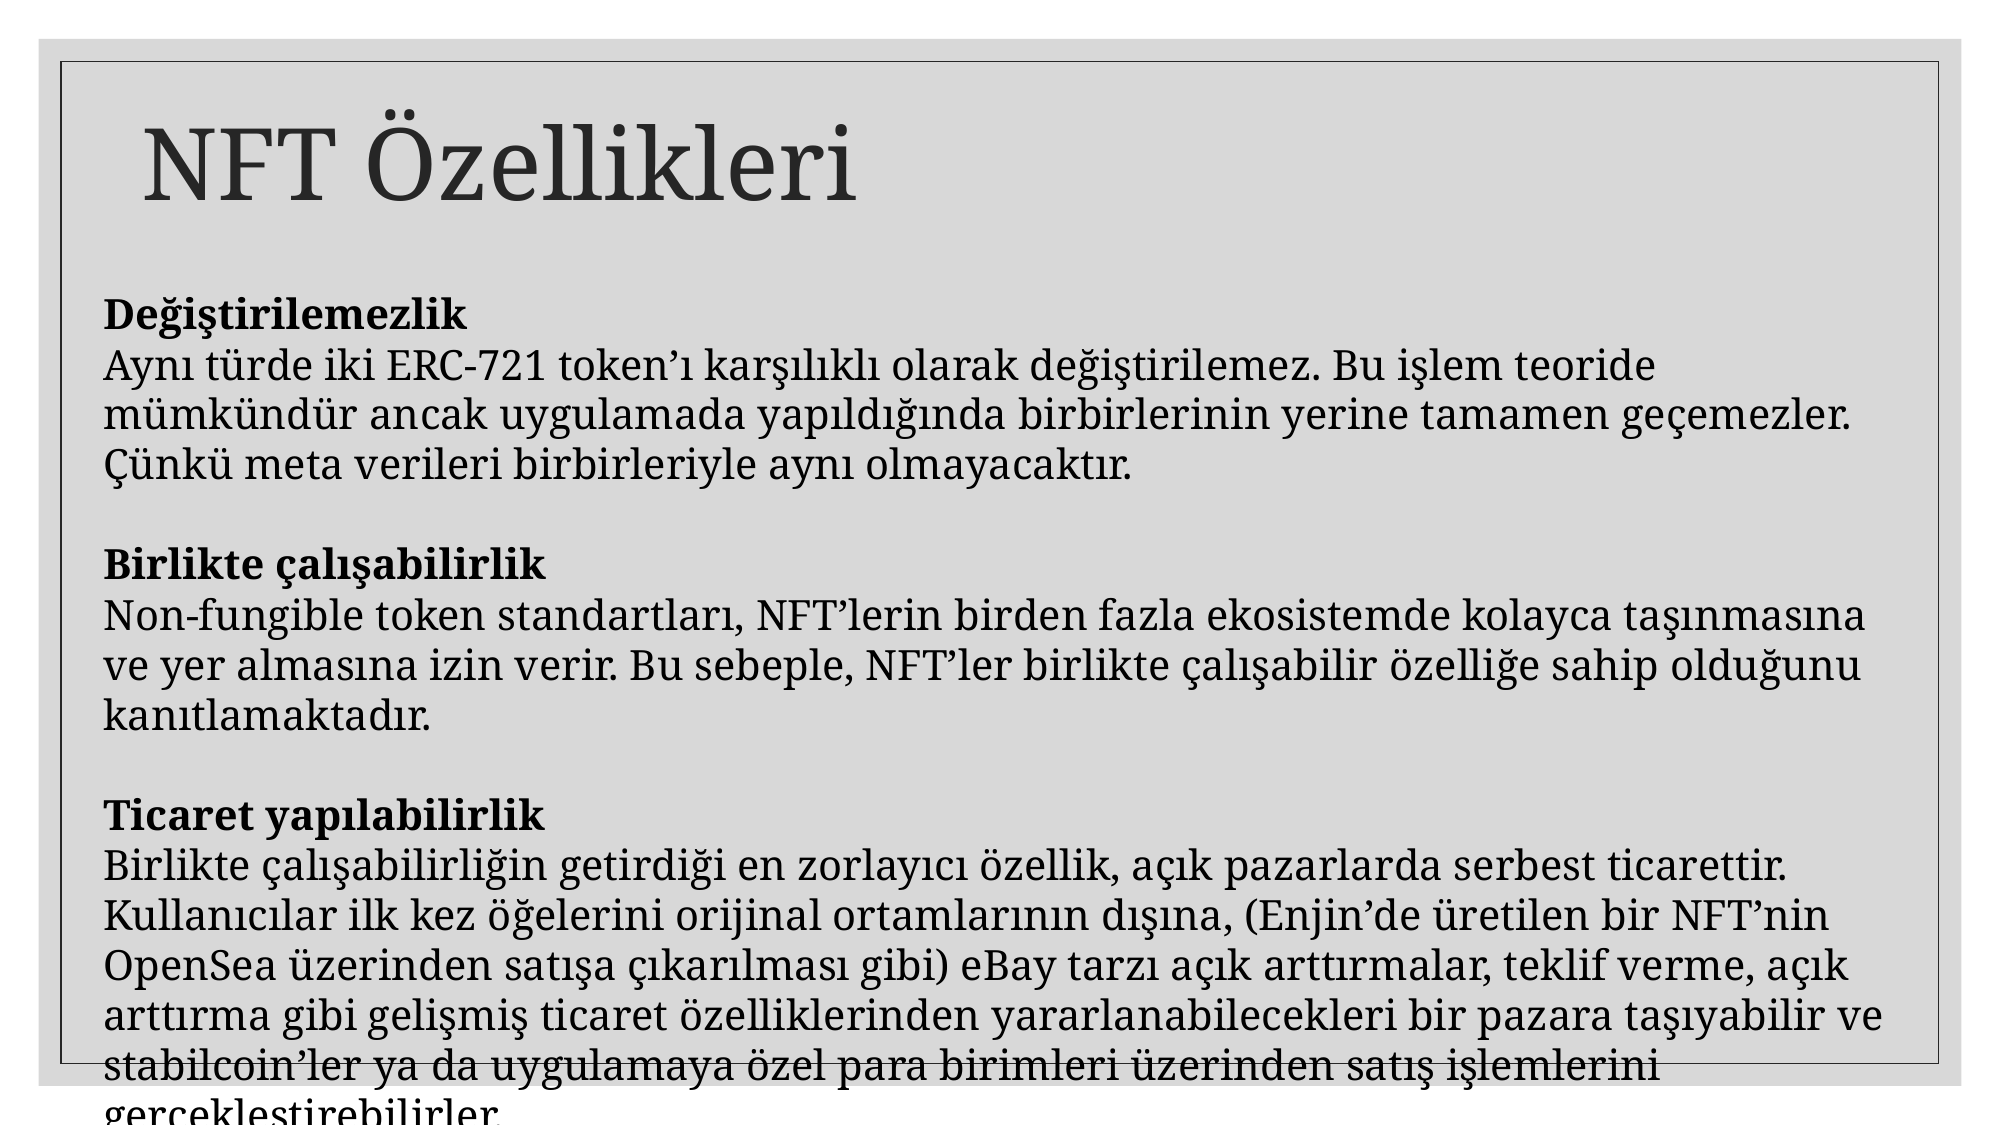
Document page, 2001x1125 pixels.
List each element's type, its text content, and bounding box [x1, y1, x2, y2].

title NFT Özellikleri [126, 55, 1776, 280]
text_box Değiştirilemezlik Aynı türde iki ERC-721 token’ı karşılıklı olarak değiştirilemez. Bu işlem teoride mümkündür ancak uygulamada yapıldığında birbirlerinin yerine tamamen geçemezler. Çünkü meta verileri birbirleriyle aynı olmayacaktır. Birlikte çalışabilirlik Non-fungible token standartları, NFT’lerin birden fazla ekosistemde kolayca taşınmasına ve yer almasına izin verir. Bu sebeple, NFT’ler birlikte çalışabilir özelliğe sahip olduğunu kanıtlamaktadır. Ticaret yapılabilirlik Birlikte çalışabilirliğin getirdiği en zorlayıcı özellik, açık pazarlarda serbest ticarettir. Kullanıcılar ilk kez öğelerini orijinal ortamlarının dışına, (Enjin’de üretilen bir NFT’nin OpenSea üzerinden satışa çıkarılması gibi) eBay tarzı açık arttırmalar, teklif verme, açık arttırma gibi gelişmiş ticaret özelliklerinden yararlanabilecekleri bir pazara taşıyabilir ve stabilcoin’ler ya da uygulamaya özel para birimleri üzerinden satış işlemlerini gerçekleştirebilirler. [88, 280, 1912, 1125]
